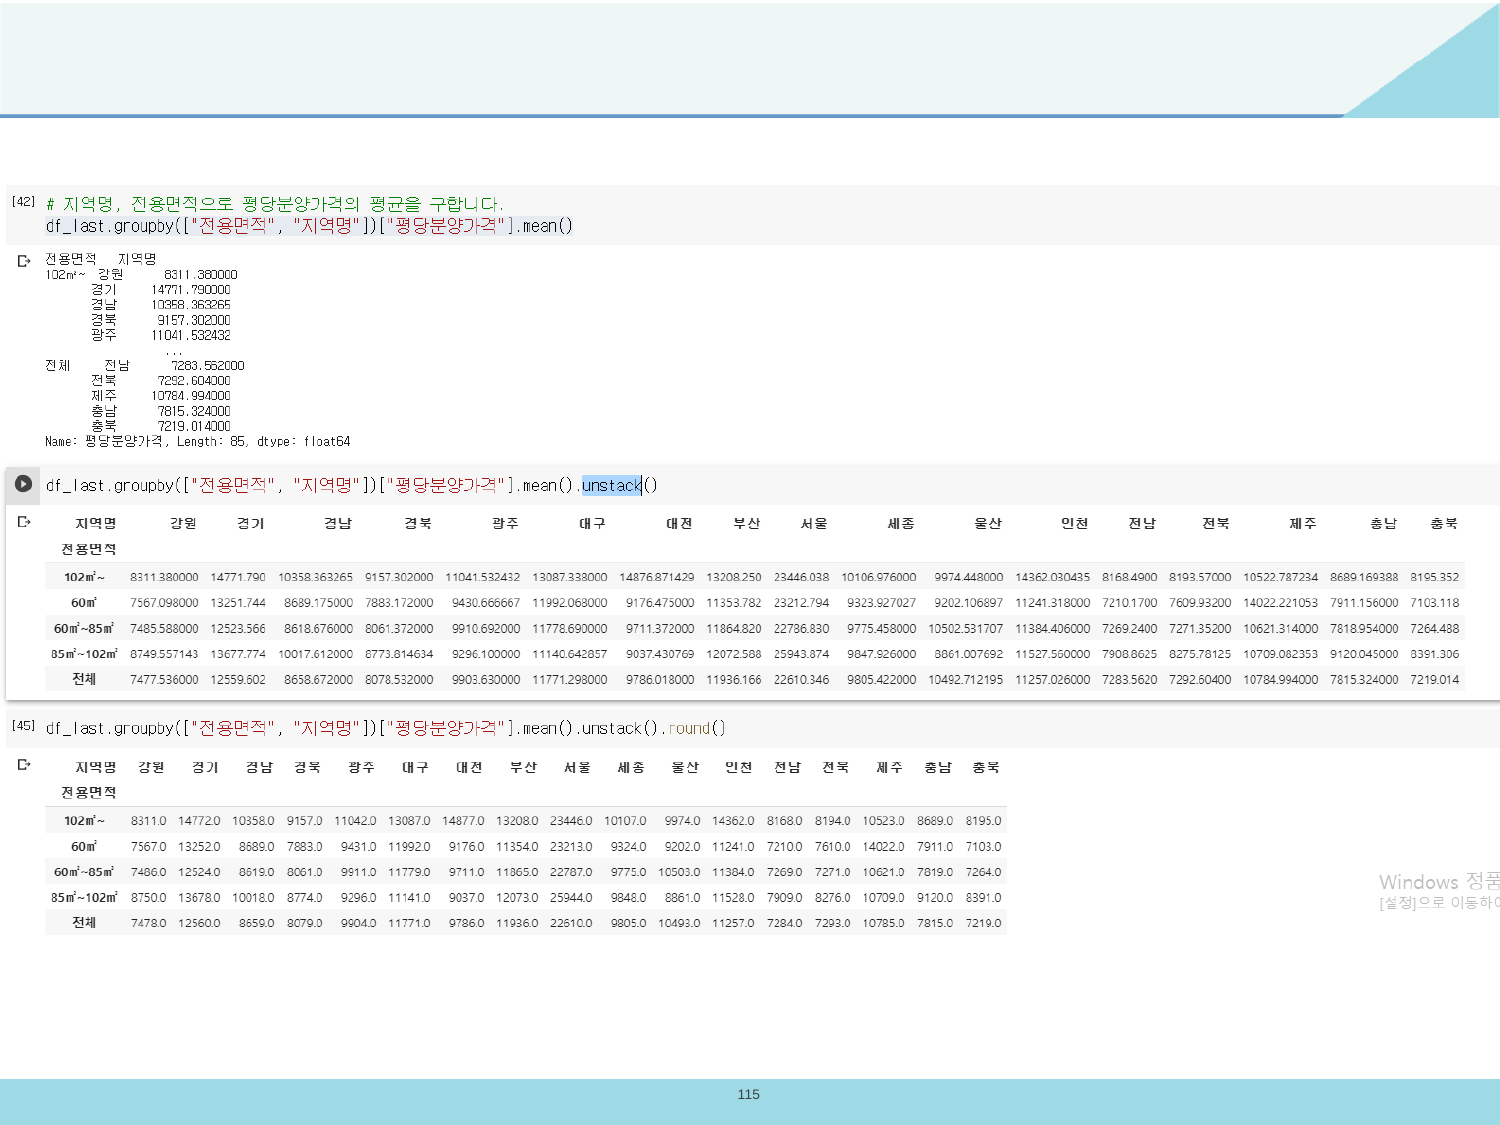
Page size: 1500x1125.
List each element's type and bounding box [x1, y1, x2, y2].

picture [0, 3, 1500, 118]
picture [0, 1079, 1500, 1125]
picture [0, 181, 1500, 944]
